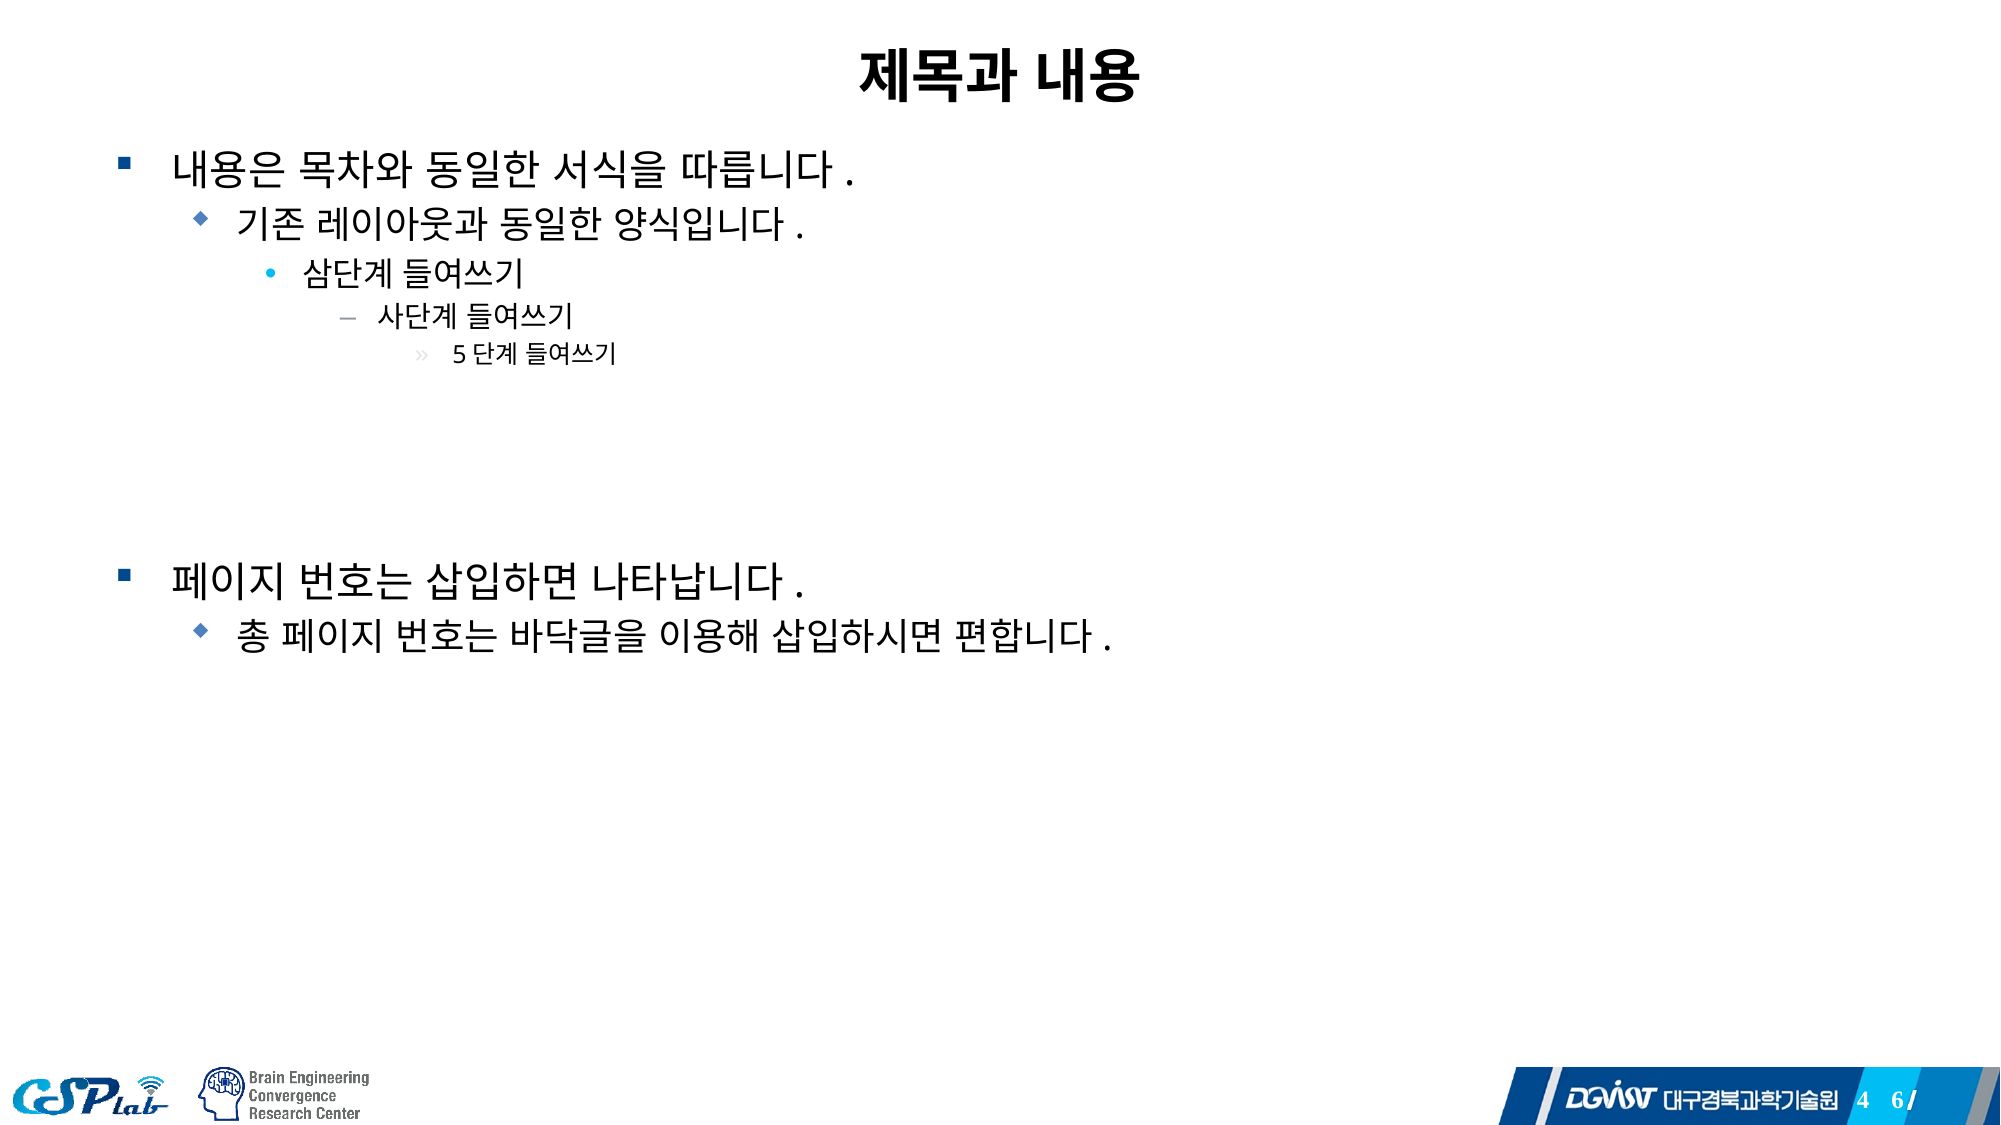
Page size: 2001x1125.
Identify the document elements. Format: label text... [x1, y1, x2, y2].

picture [12, 1066, 169, 1125]
picture [1966, 1121, 2000, 1125]
footer 6 [1876, 1076, 2000, 1121]
list 내용은 목차와 동일한 서식을 따릅니다. 기존 레이아웃과 동일한 양식입니다. 삼단계 들여쓰기 사단계 들여쓰기 5단계 들여쓰기 페이지 번호는 삽입하면 나타납니다. 총 페이지 번호는 바닥글을 이용해 삽입하시면 편합니다. [99, 136, 1900, 1049]
picture [1368, 1067, 1863, 1125]
picture [1978, 1067, 2000, 1076]
picture [197, 1064, 372, 1123]
title 제목과 내용 [99, 33, 1900, 115]
slide_number 4 [1731, 1076, 1891, 1122]
